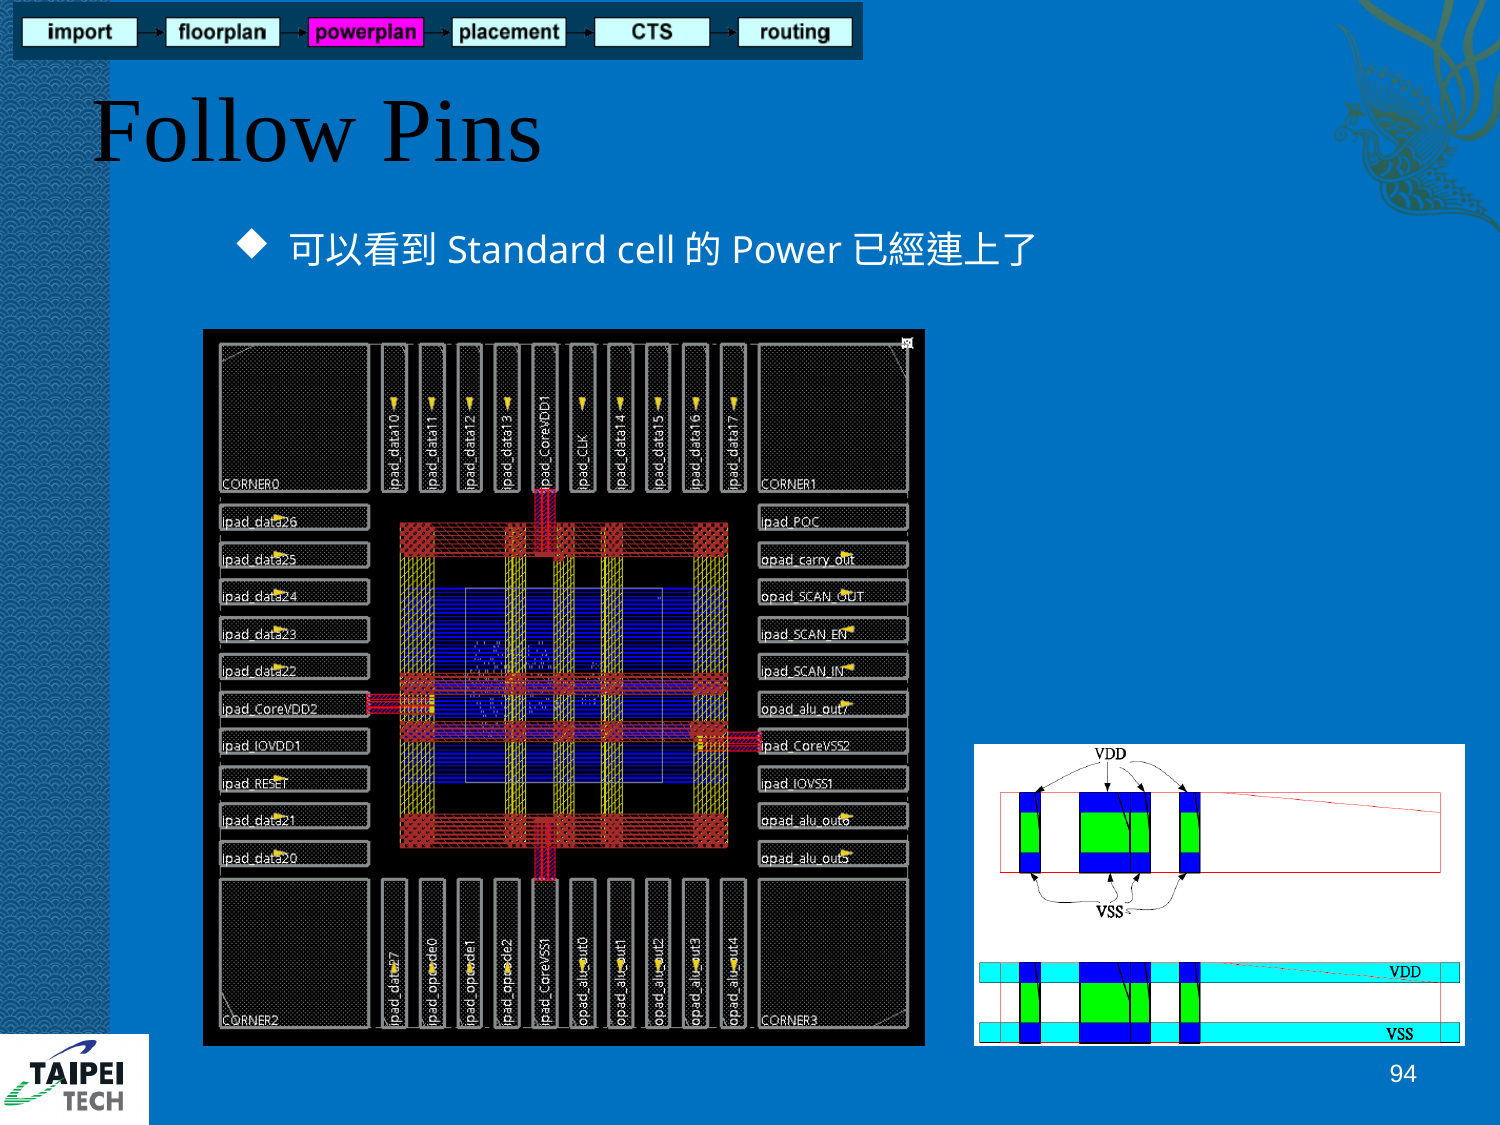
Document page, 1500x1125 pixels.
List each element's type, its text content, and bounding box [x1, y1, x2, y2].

picture [973, 743, 1465, 1047]
picture [0, 0, 863, 93]
slide_number 94 [1074, 1075, 1425, 1103]
text_box 可以看到Standard cell的Power已經連上了 [218, 196, 1329, 350]
picture [0, 73, 149, 1125]
picture [203, 328, 925, 1047]
title Follow Pins [76, 31, 1427, 219]
